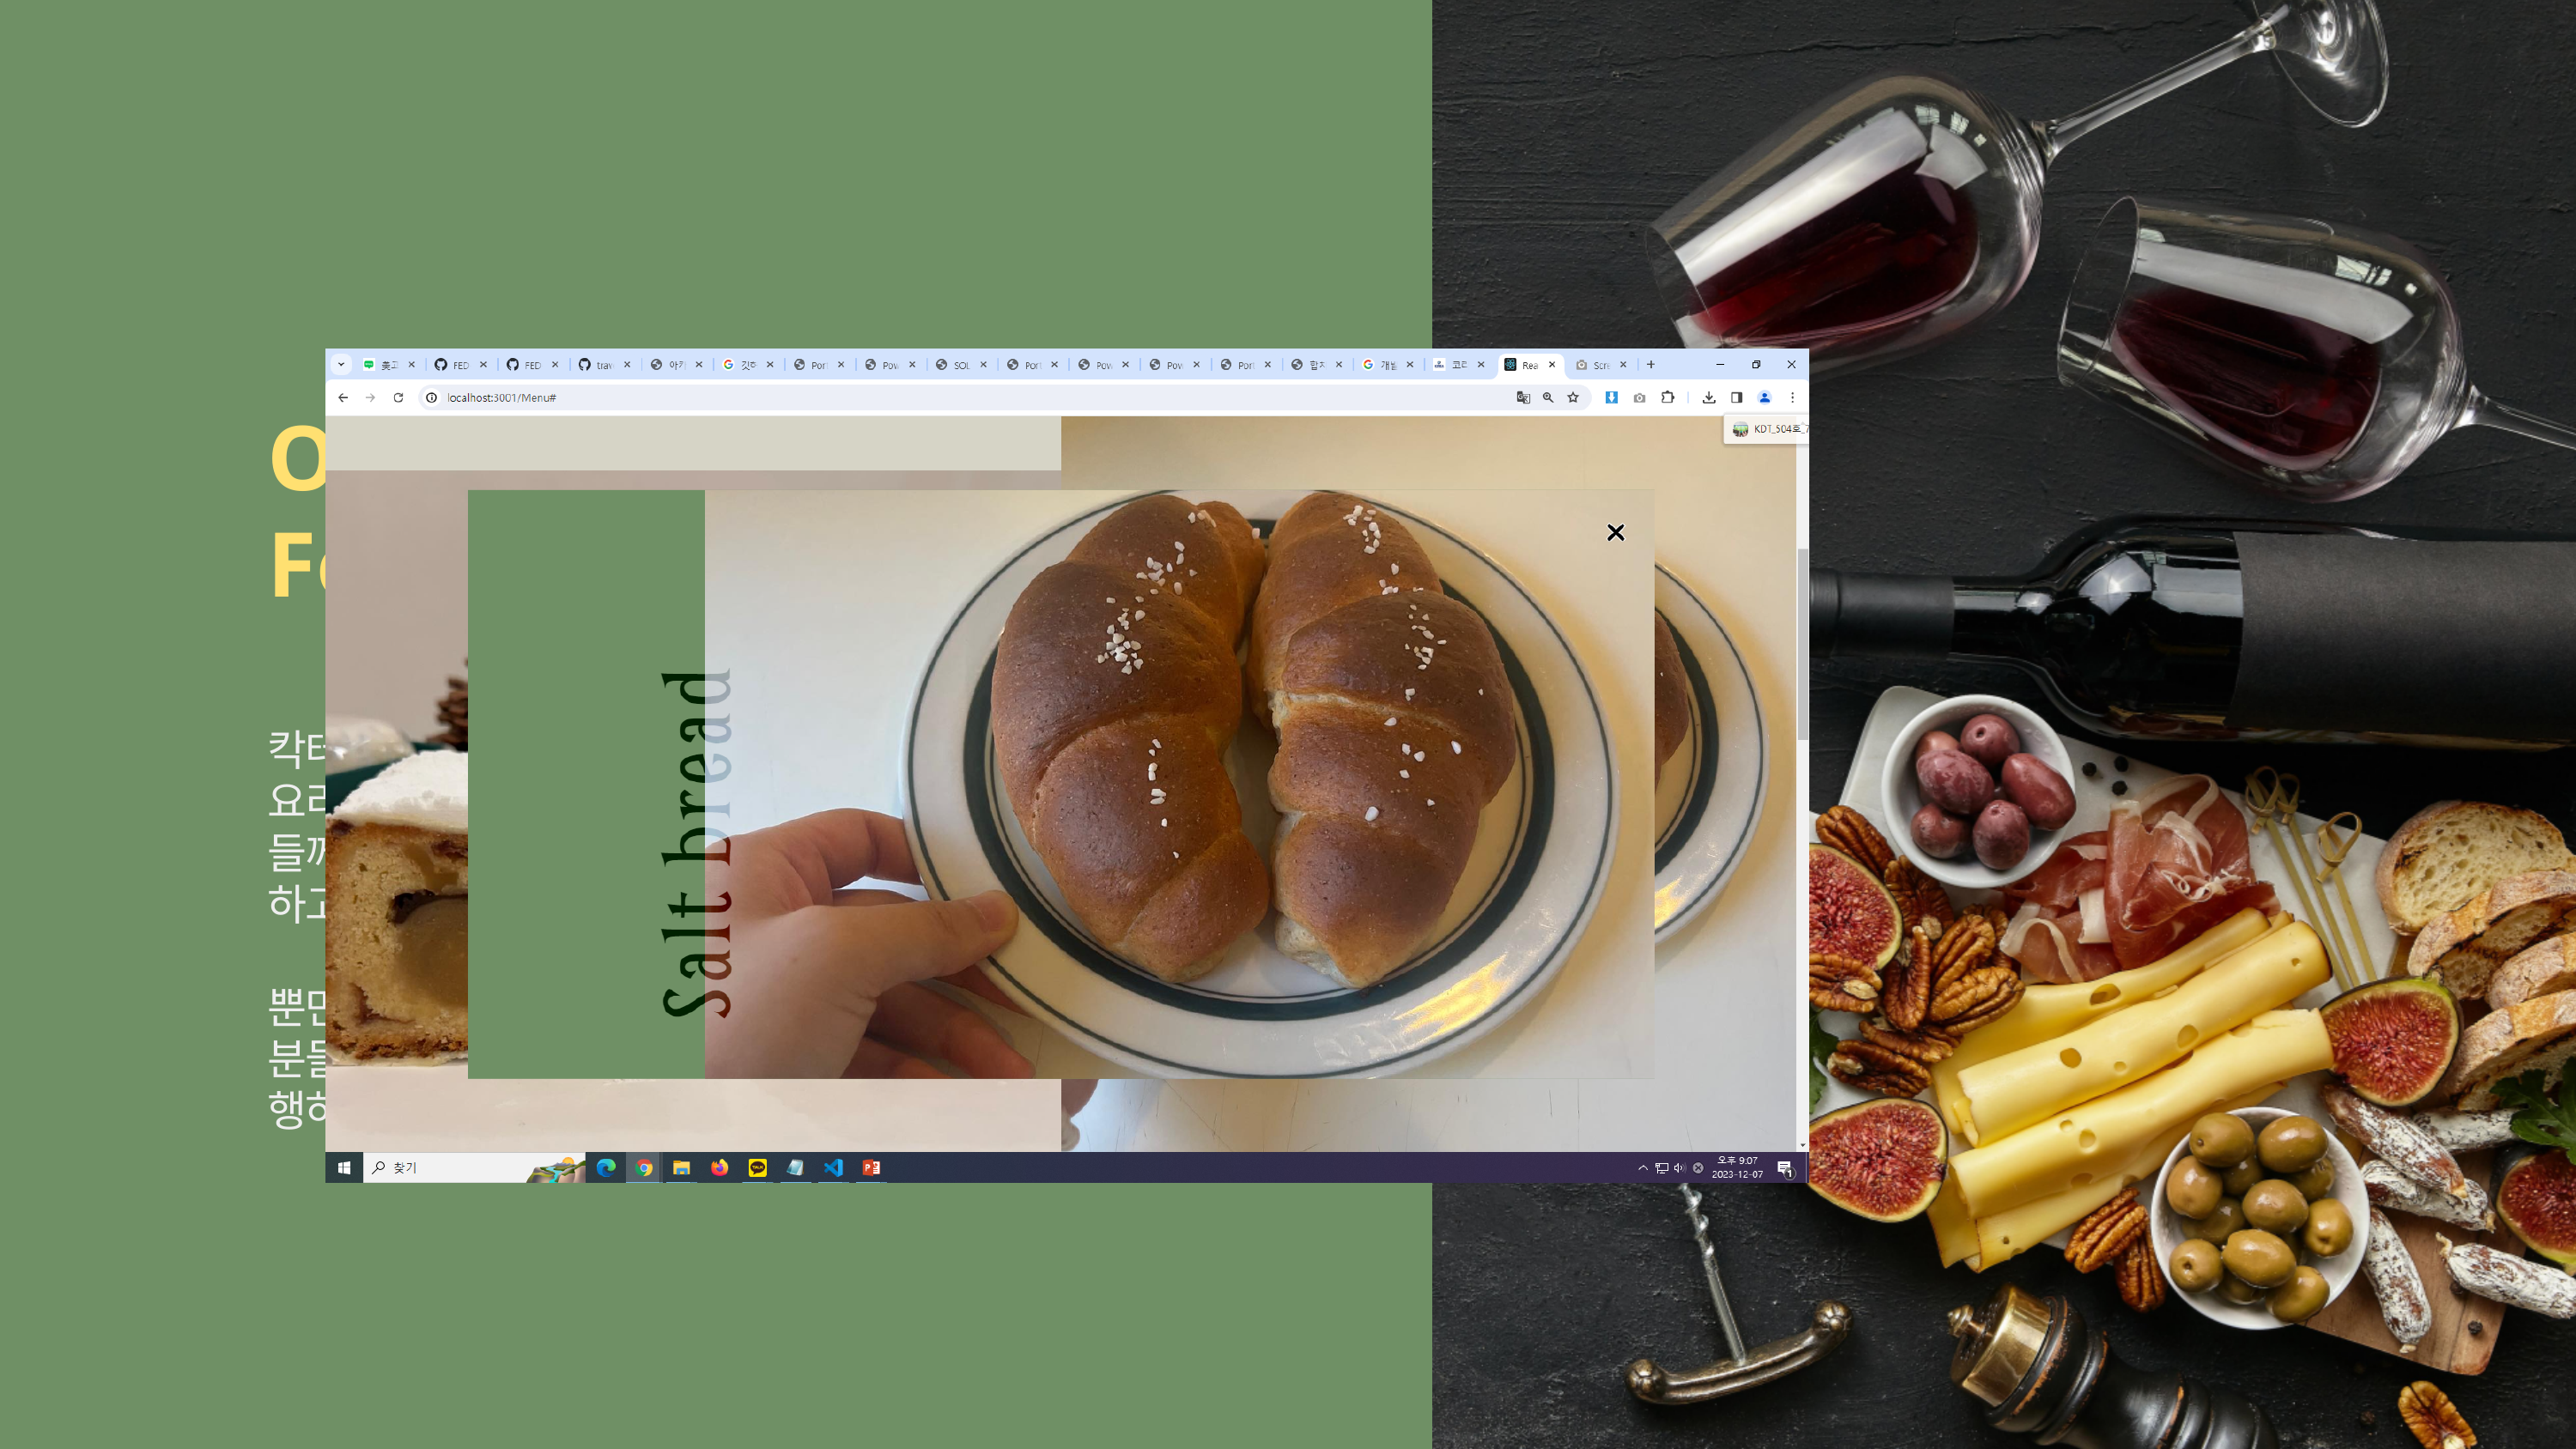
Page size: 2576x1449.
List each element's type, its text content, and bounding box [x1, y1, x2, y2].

picture [325, 348, 1809, 1184]
text_box 칵테일 / 노알코올 음료 뿐만 아니라 커피 및 간단한 요리까지 스페셜 레시피로 특별한 날에 찾아주신 분 들께 최고급 요리들로 축하해드리는 이벤트를 진행 하고 있습니다. 뿐만 아니라 스페셜 레시피로 특별한 날에 찾아주신 분들께 최고급 요리들로 축하해드리는 이벤트를 진 행하고 있습니다. [254, 717, 320, 1143]
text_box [1432, 0, 2576, 1449]
text_box Our Delecious Food [254, 394, 320, 622]
